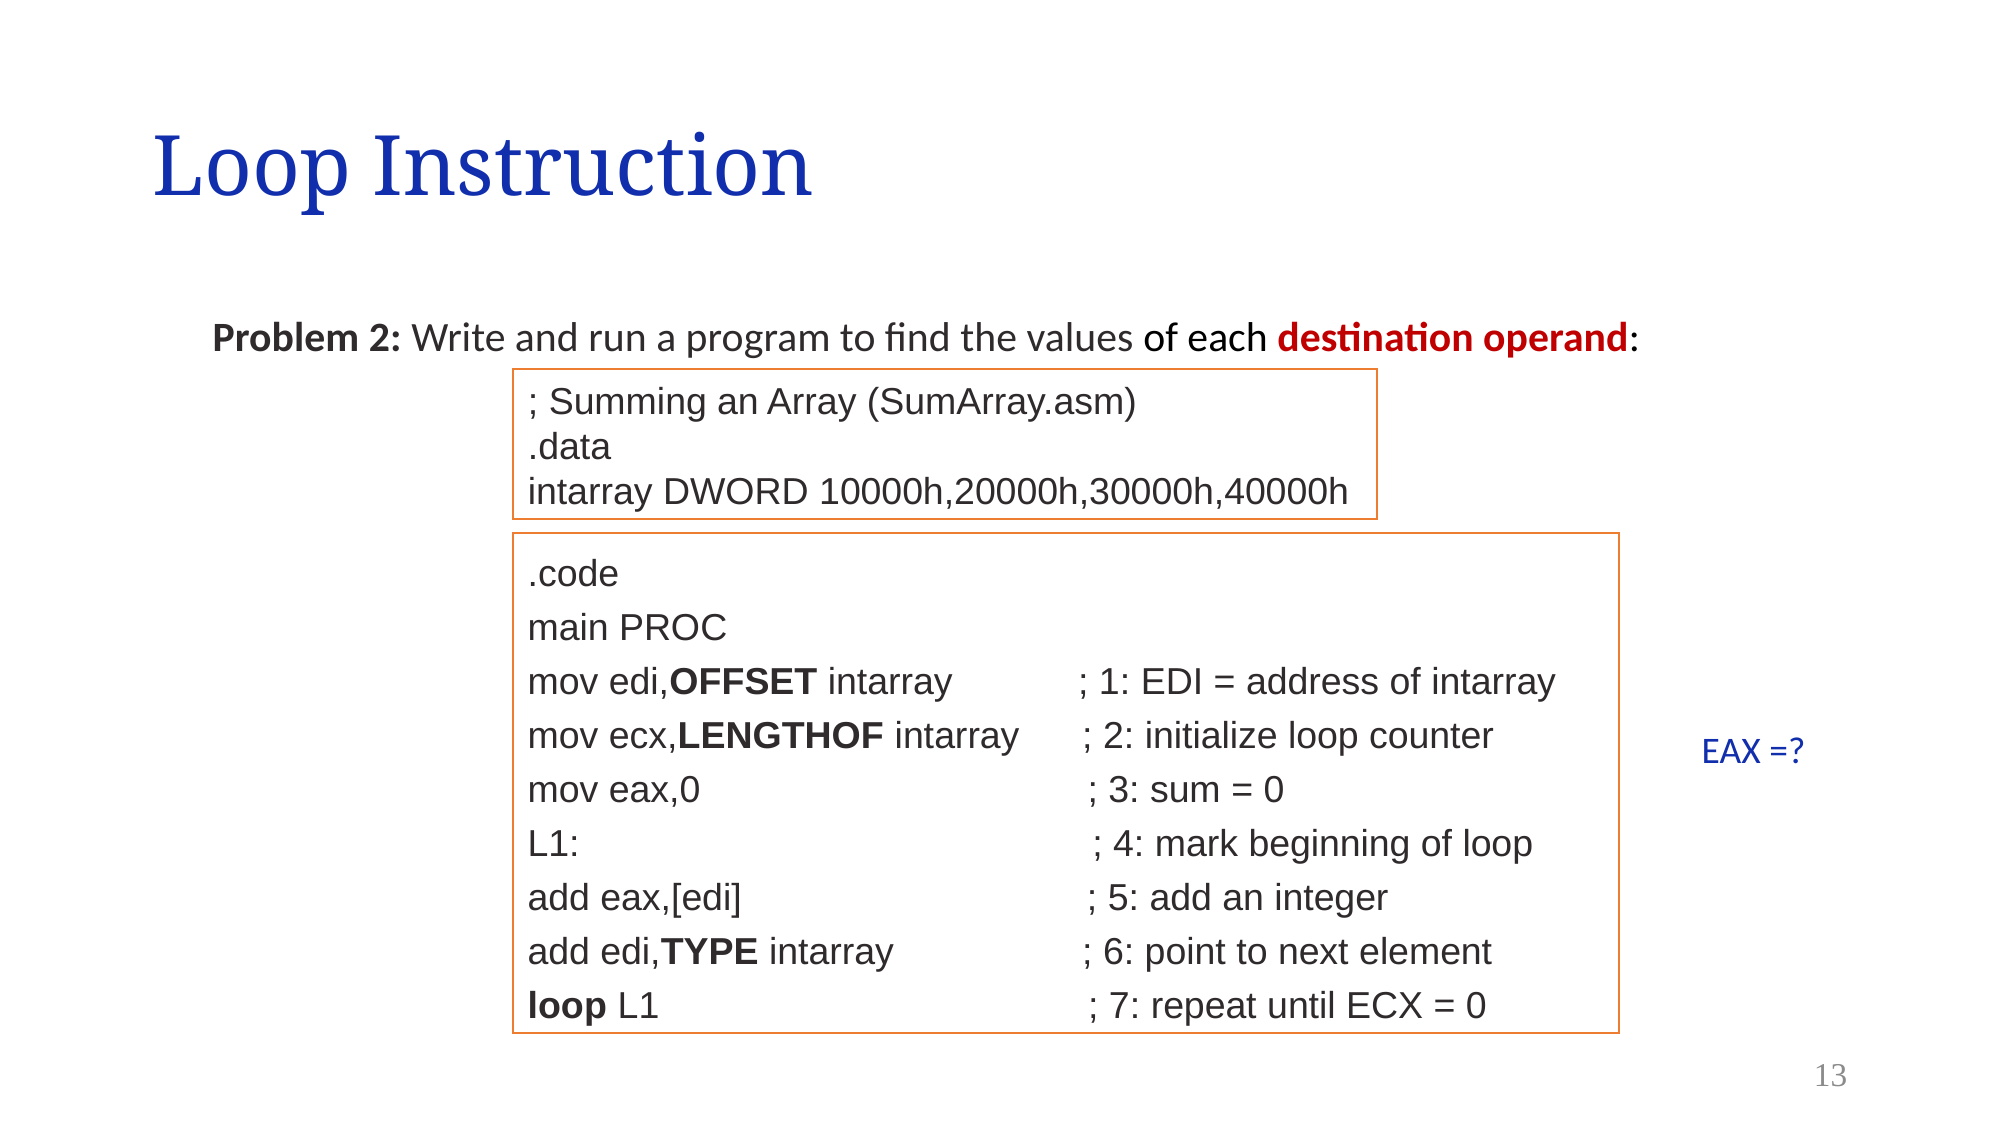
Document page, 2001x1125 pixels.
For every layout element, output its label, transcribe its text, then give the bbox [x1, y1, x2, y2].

text_box .code main PROC mov edi,OFFSET intarray ; 1: EDI = address of intarray mov ecx,LENGTHOF intarray ; 2: initialize loop counter mov eax,0 ; 3: sum = 0 L1: ; 4: mark beginning of loop add eax,[edi] ; 5: add an integer add edi,TYPE intarray ; 6: point to next element loop L1 ; 7: repeat until ECX = 0 [512, 532, 1620, 1034]
title Loop Instruction [137, 59, 1863, 278]
text_box ; Summing an Array (SumArray.asm) .data intarray DWORD 10000h,20000h,30000h,40000h [512, 368, 1378, 520]
text_box Problem 2: Write and run a program to find the values of each destination operand: [198, 302, 1830, 368]
text_box EAX =? [1686, 719, 1830, 779]
slide_number 13 [1412, 1042, 1863, 1103]
